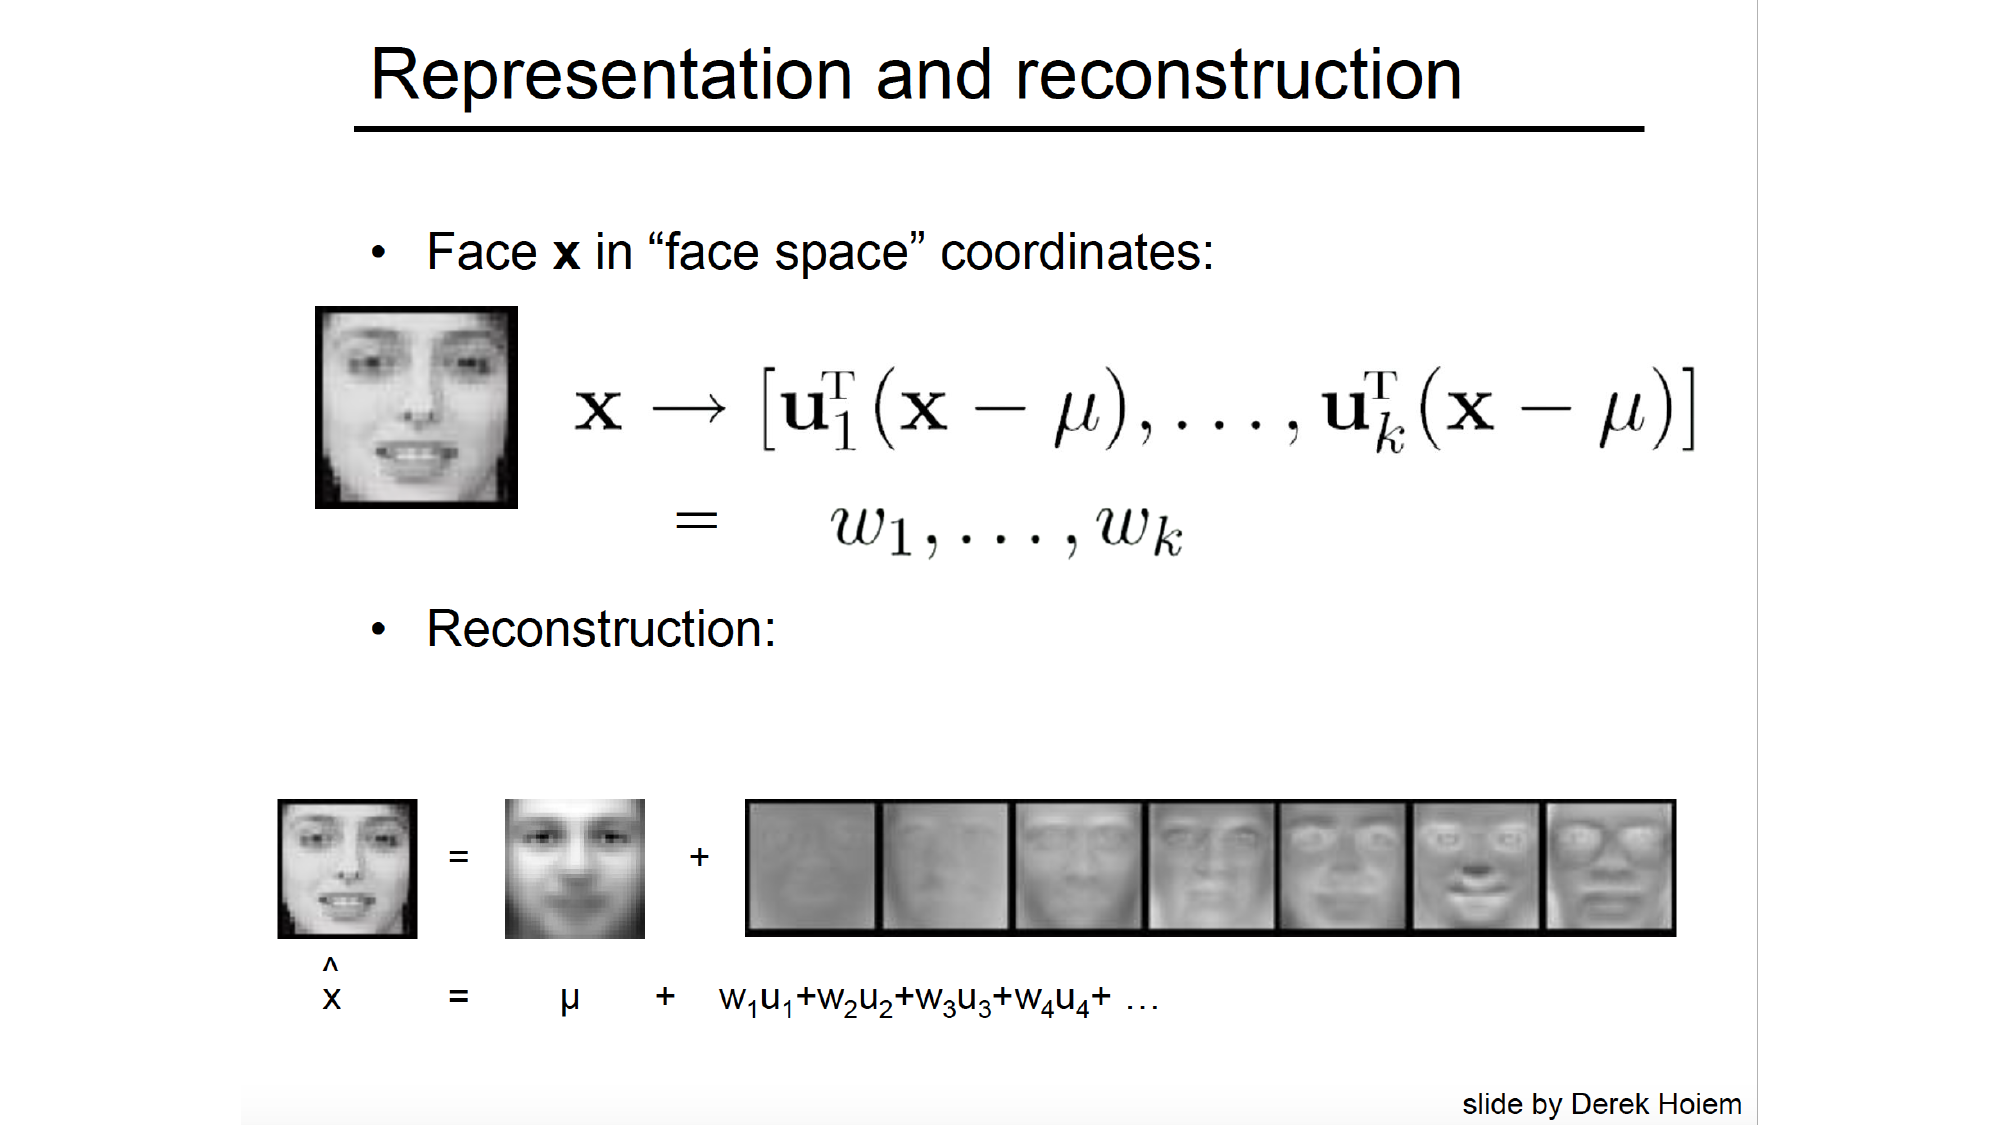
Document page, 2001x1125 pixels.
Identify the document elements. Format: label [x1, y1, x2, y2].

picture [241, 0, 1759, 1125]
